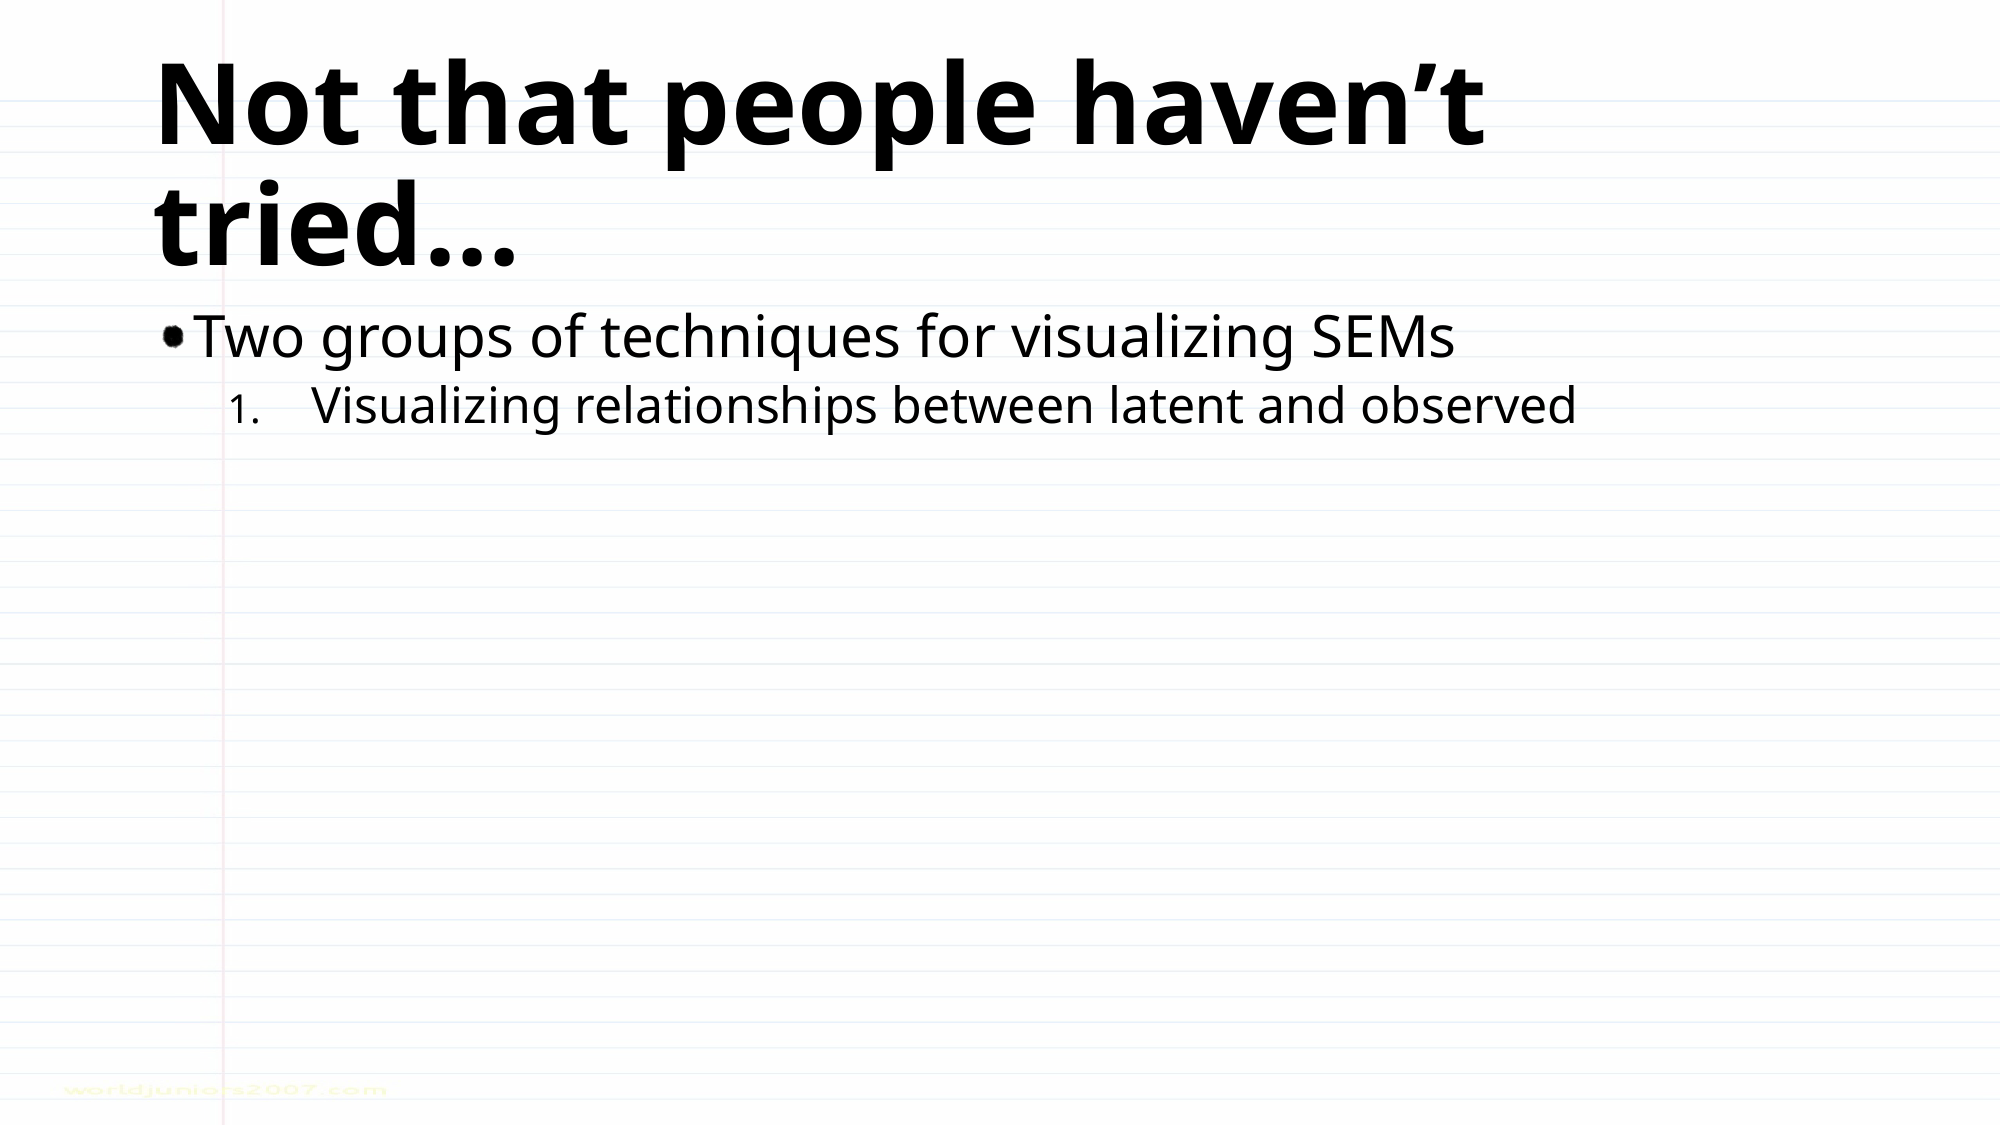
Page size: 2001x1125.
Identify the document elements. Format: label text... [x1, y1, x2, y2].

list Two groups of techniques for visualizing SEMs Visualizing relationships between latent and observed [137, 299, 1863, 1014]
title Not that people haven’t tried… [137, 59, 1863, 278]
picture [152, 314, 194, 356]
